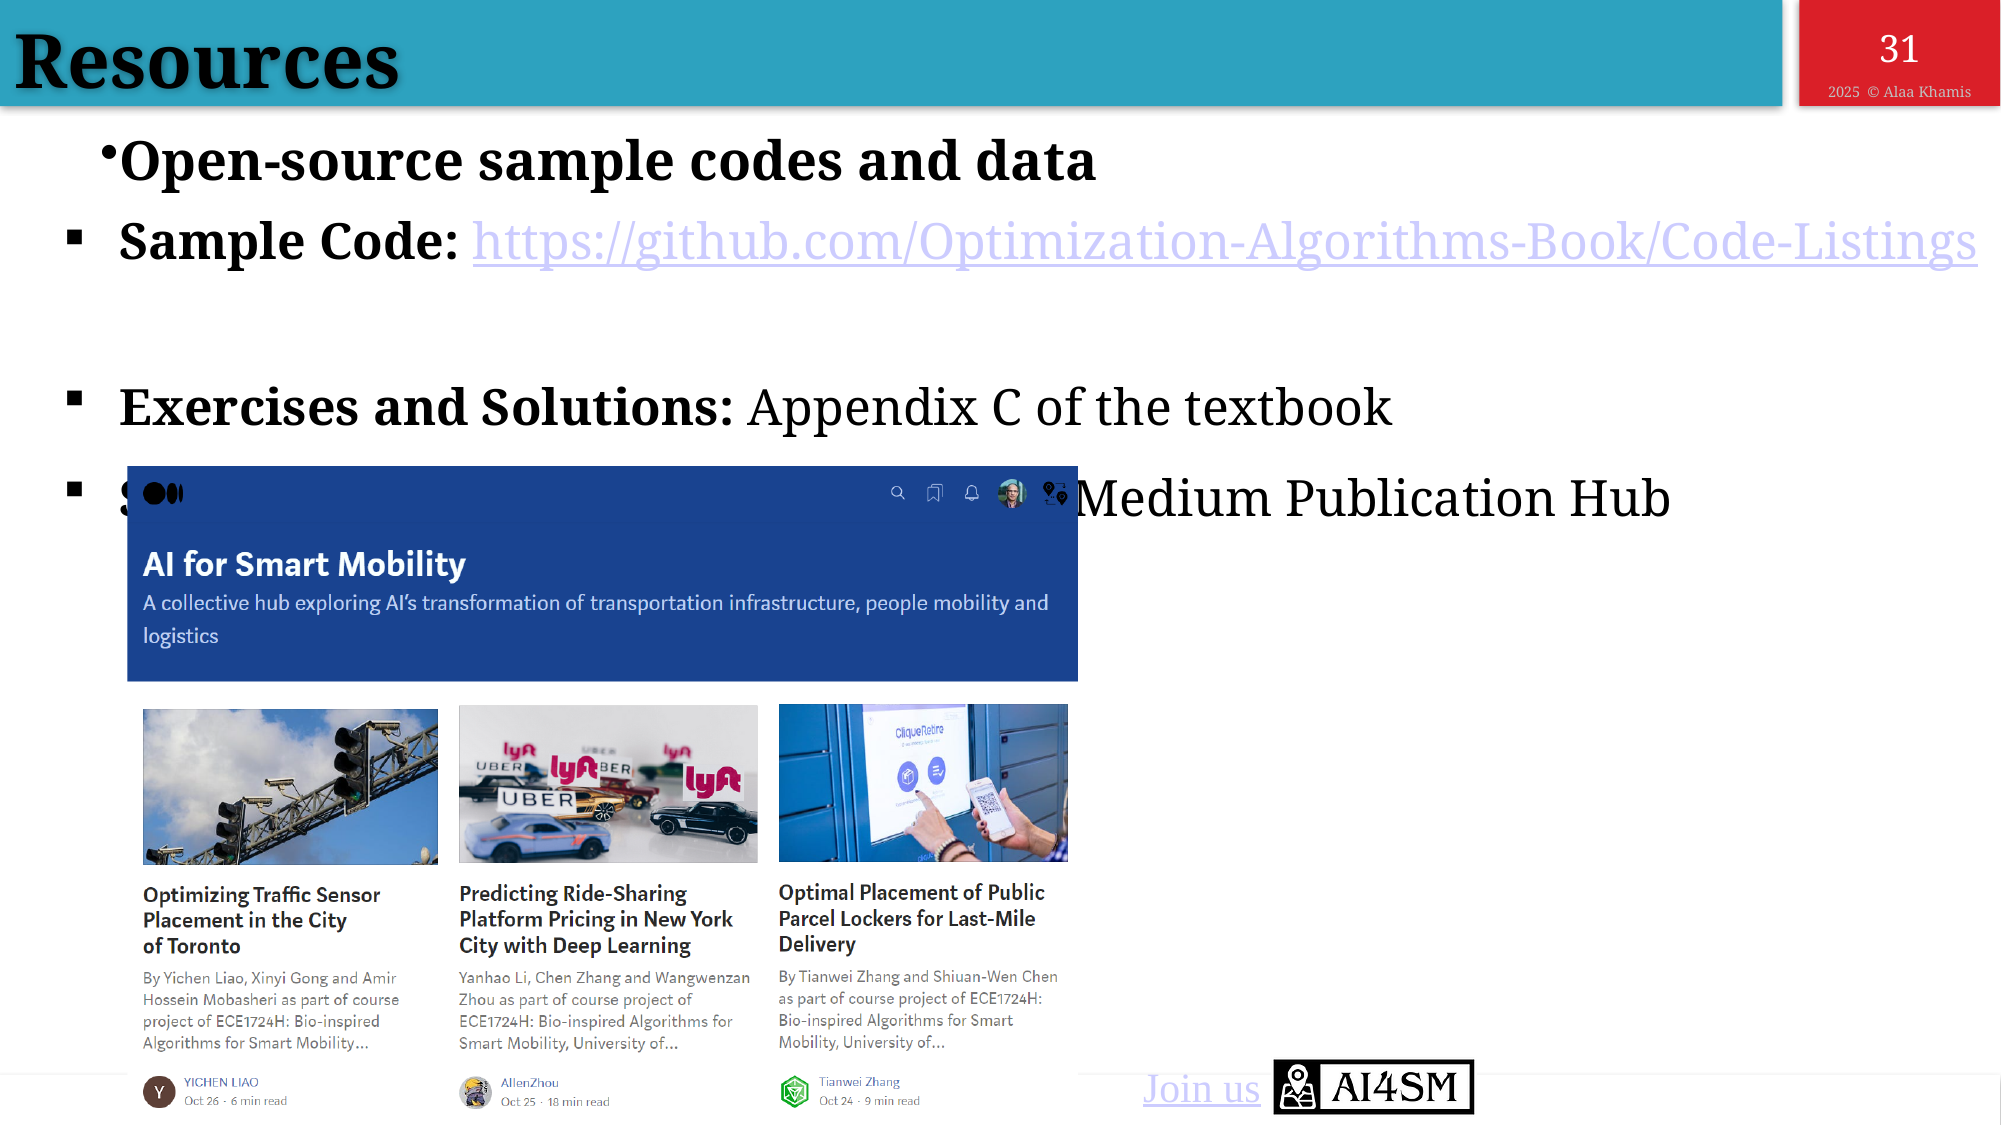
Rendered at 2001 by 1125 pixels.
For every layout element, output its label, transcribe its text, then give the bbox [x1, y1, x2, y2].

picture [126, 466, 1078, 1125]
text_box Resources [0, 0, 1753, 110]
picture [1271, 1056, 1477, 1117]
text_box Open-source sample codes and data [3, 106, 1500, 199]
text_box Join us [1099, 1048, 1305, 1118]
text_box Sample Code: https://github.com/Optimization-Algorithms-Book/Code-Listings Exercises and Solutions: Appendix C of the textbook Sample Projects: AI for Smart Mobility Medium Publication Hub [48, 195, 2000, 534]
